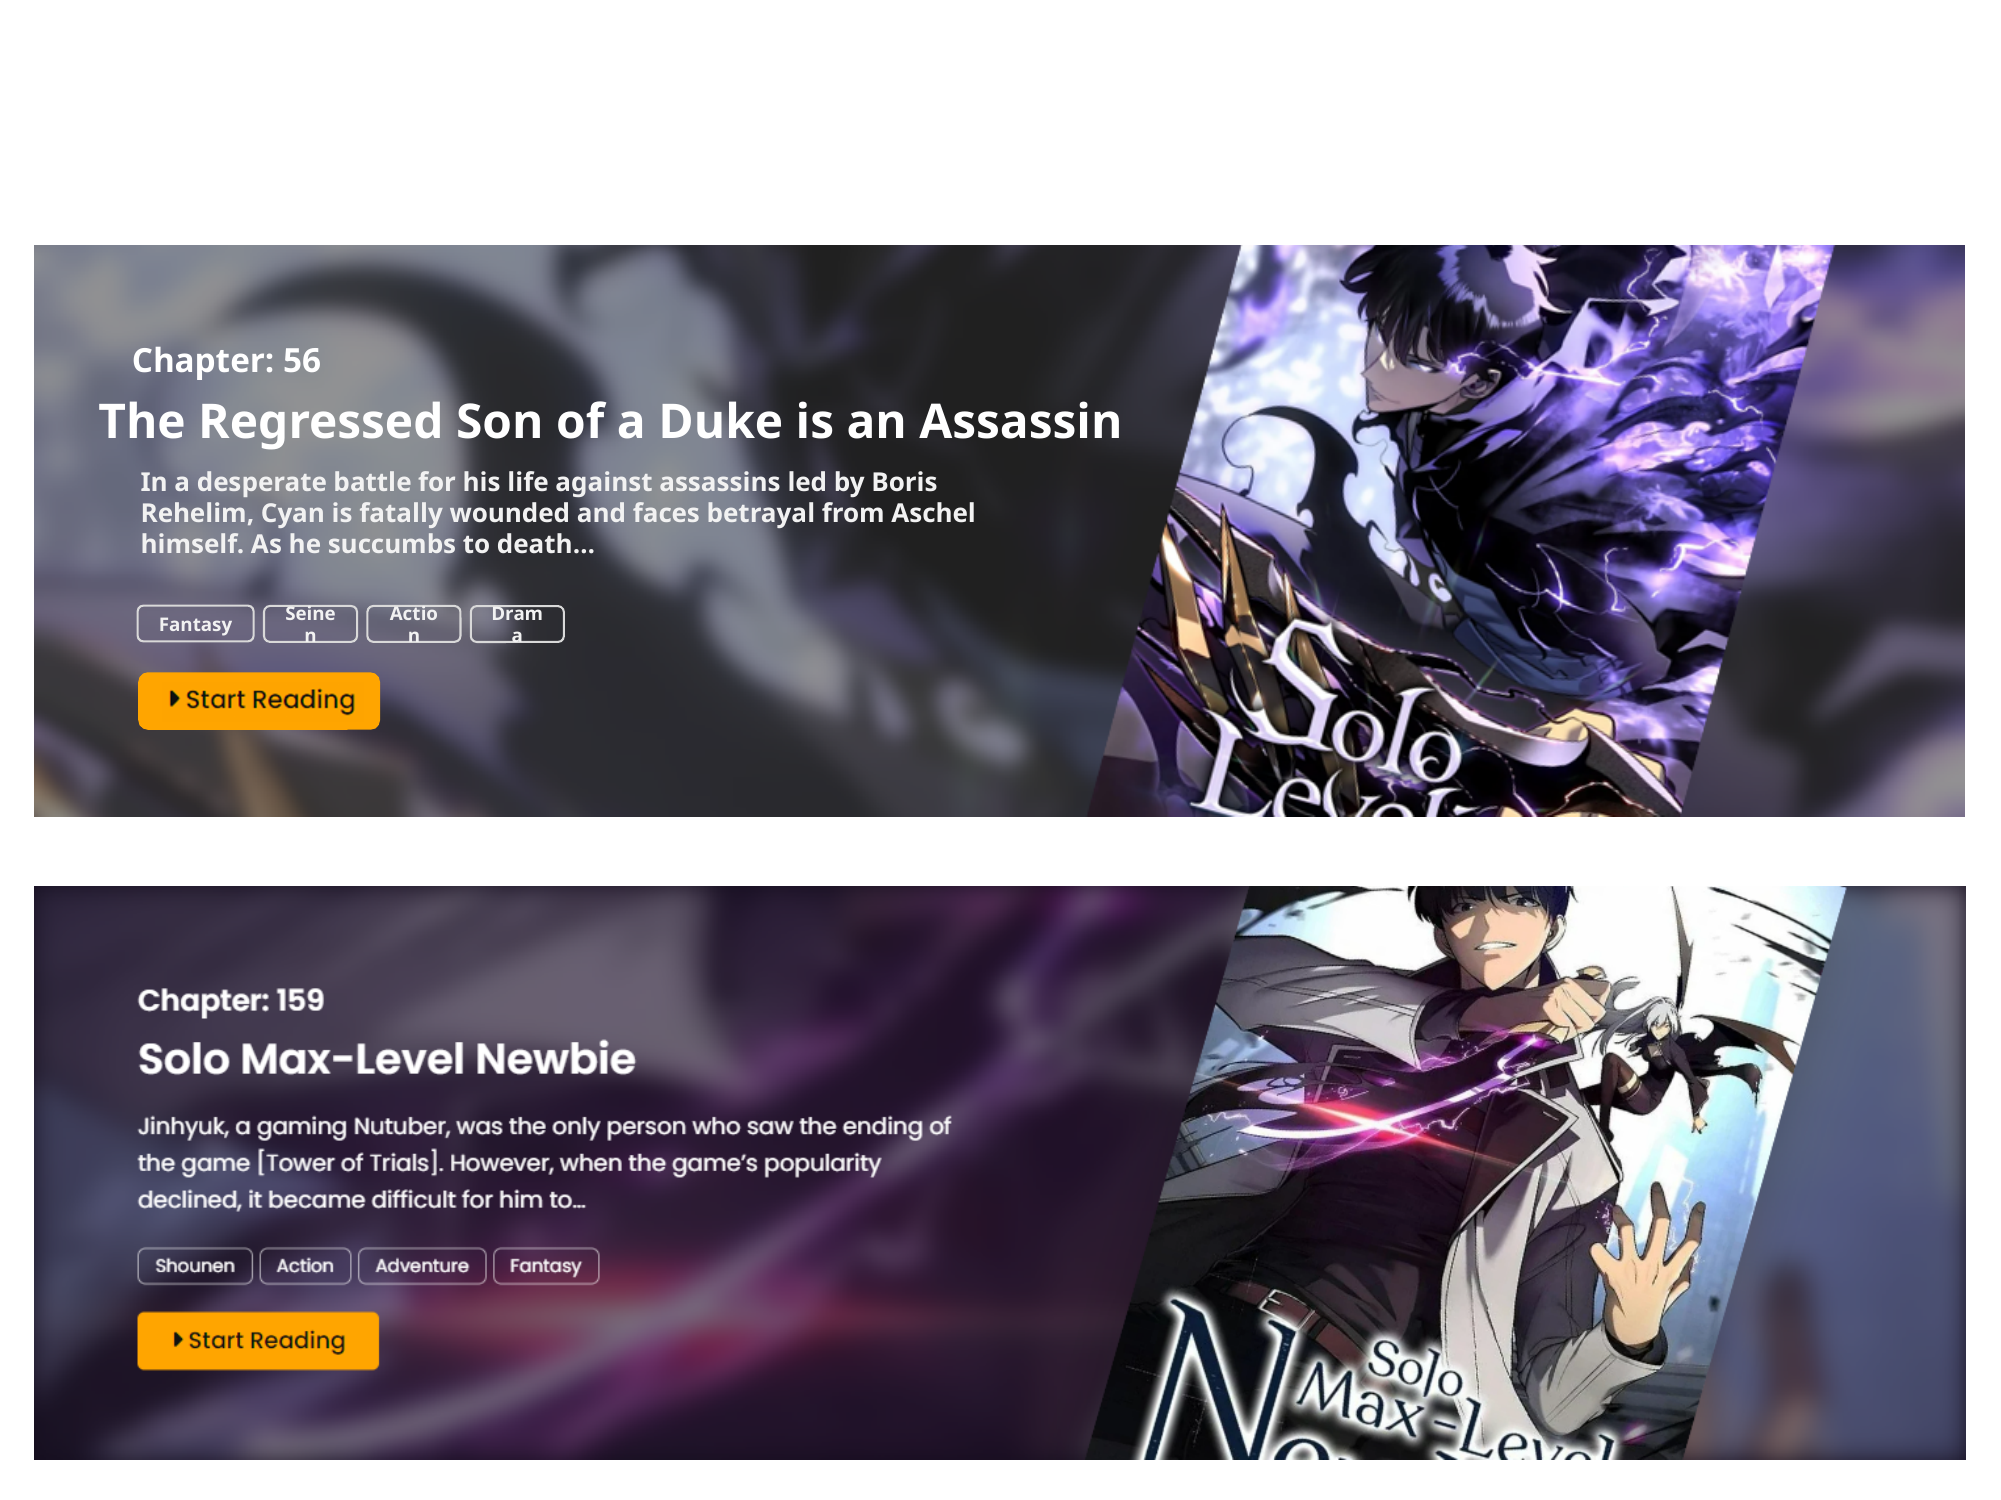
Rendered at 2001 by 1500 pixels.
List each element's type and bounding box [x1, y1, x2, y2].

text_box [33, 244, 1965, 818]
picture [33, 885, 1967, 1461]
